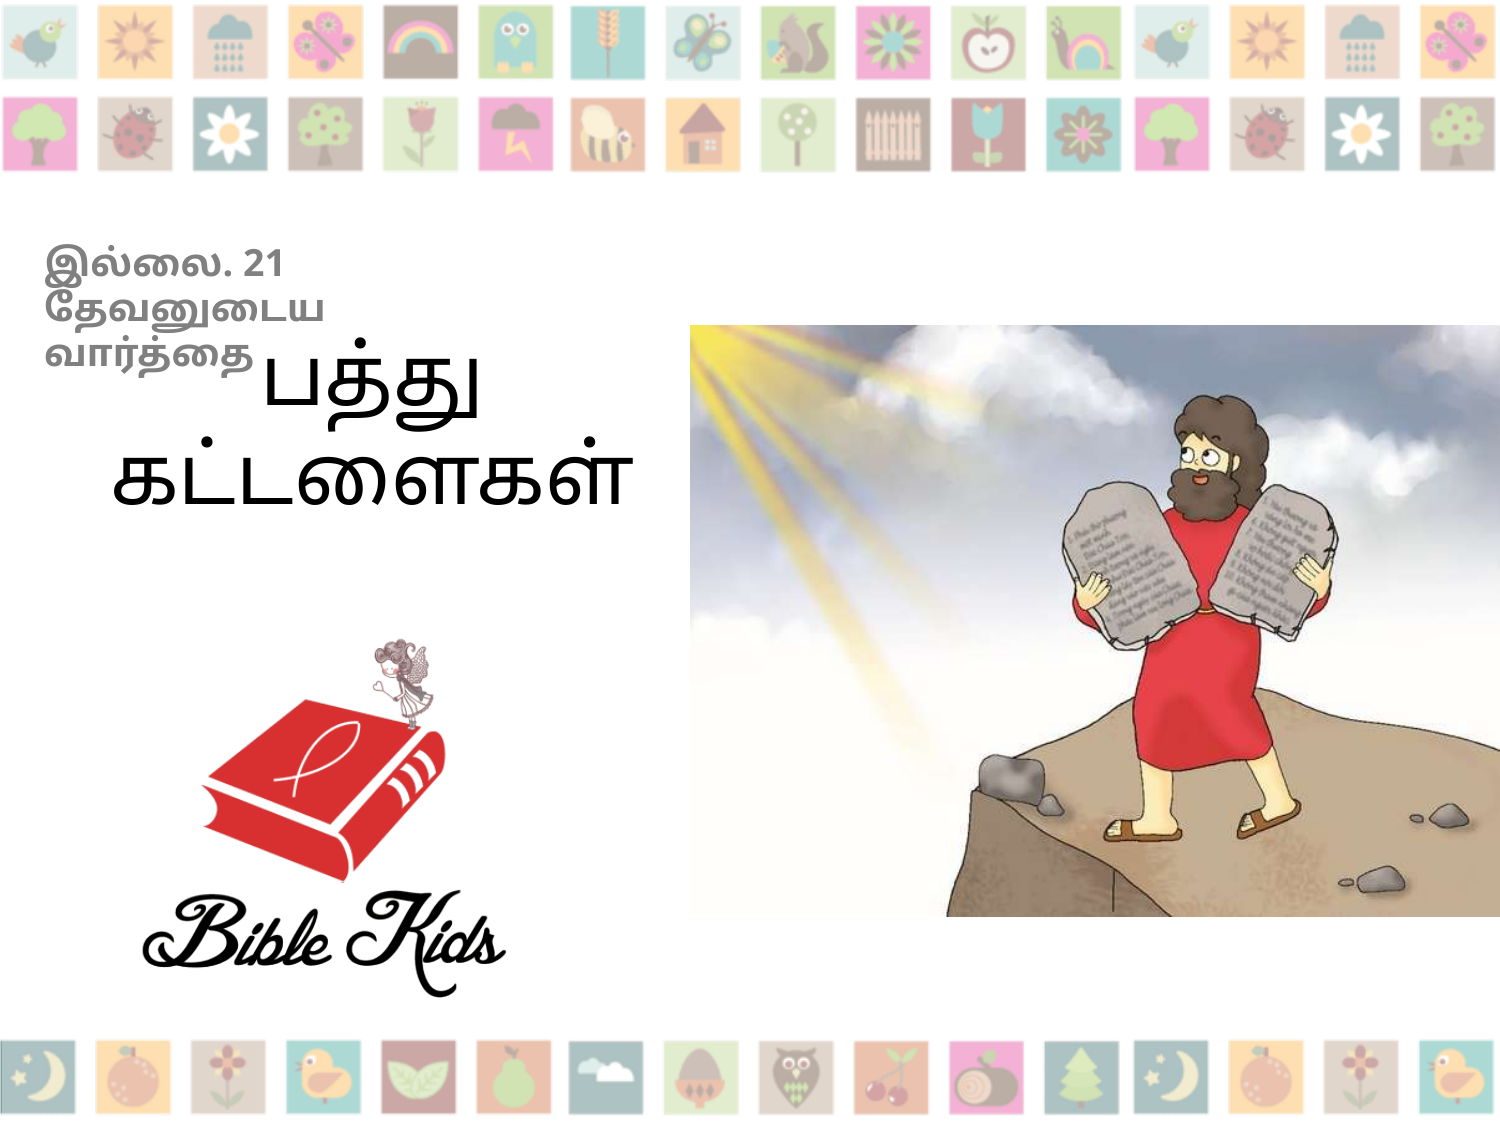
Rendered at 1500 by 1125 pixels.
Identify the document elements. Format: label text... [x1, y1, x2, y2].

text_box பத்து கட்டளைகள் [29, 314, 715, 530]
picture [690, 324, 1500, 918]
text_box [0, 3, 1500, 181]
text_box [0, 1028, 1500, 1118]
text_box இல்லை. 21 தேவனுடைய வார்த்தை [29, 231, 514, 314]
picture [117, 600, 544, 1027]
